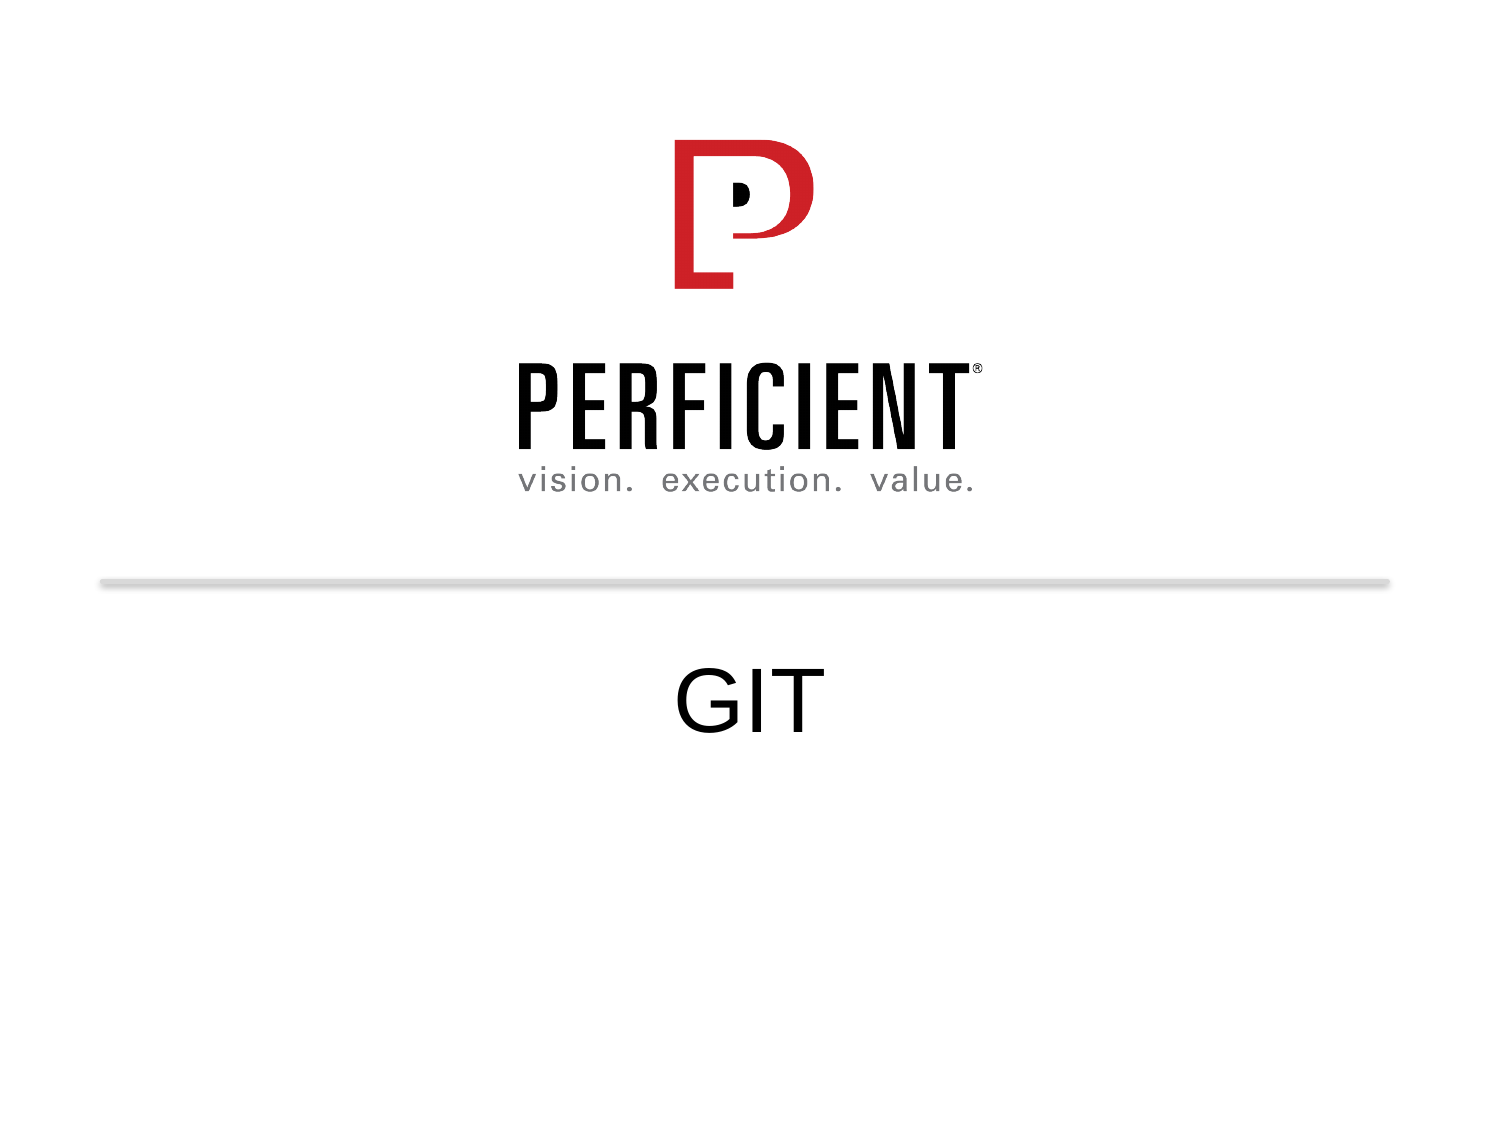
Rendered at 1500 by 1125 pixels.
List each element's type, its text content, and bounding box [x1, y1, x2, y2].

subtitle GIT [54, 633, 1446, 792]
picture [514, 134, 987, 507]
